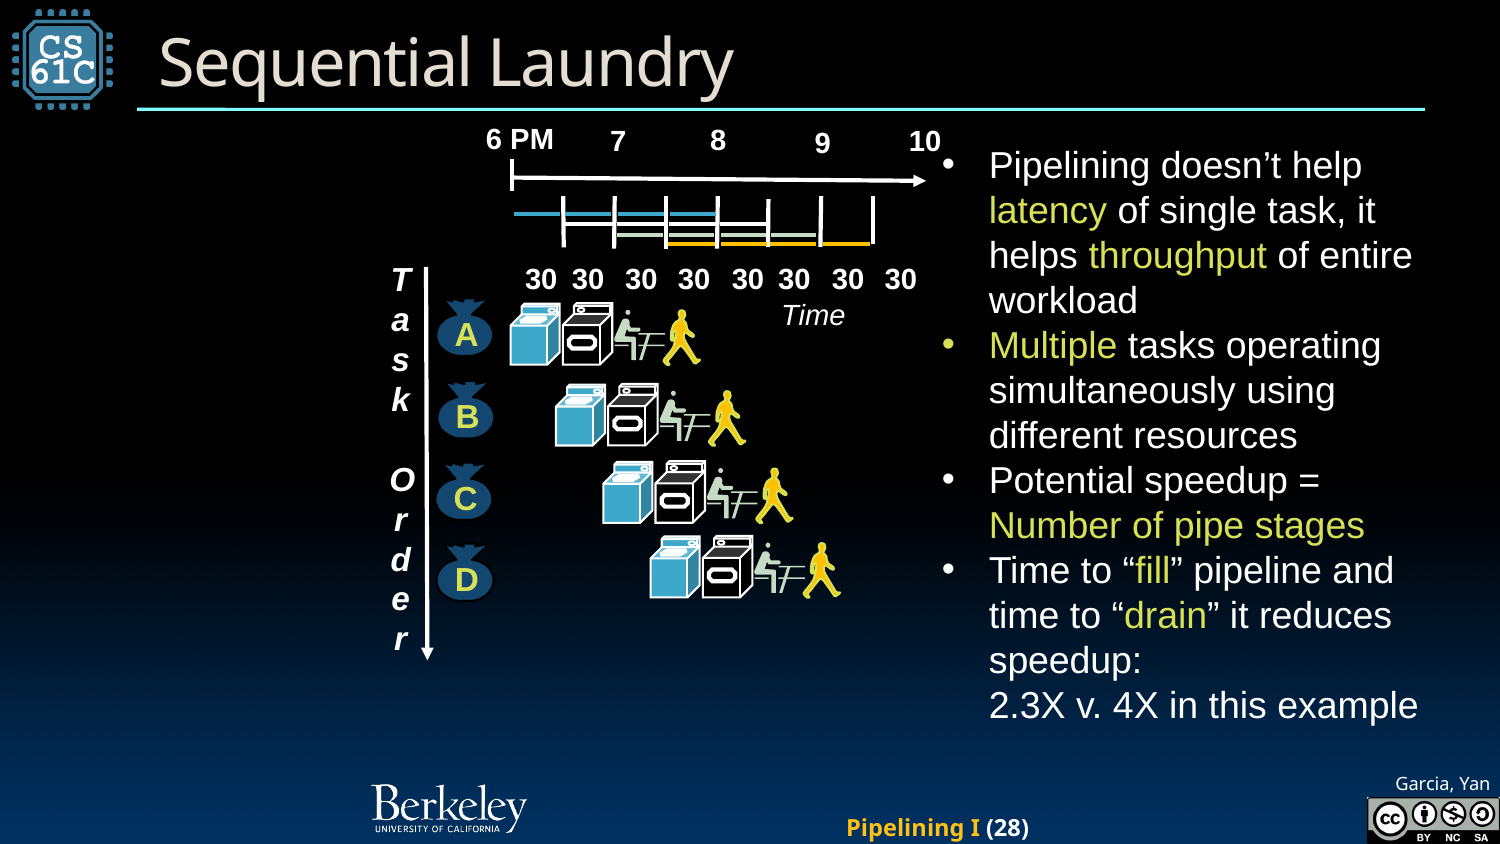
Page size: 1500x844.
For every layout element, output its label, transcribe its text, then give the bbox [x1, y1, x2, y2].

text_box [602, 460, 794, 524]
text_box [510, 302, 701, 366]
text_box Pipelining doesn’t help latency of single task, it helps throughput of entire workload Multiple tasks operating simultaneously using different resources Potential speedup = Number of pipe stages Time to “fill” pipeline and time to “drain” it reduces speedup: 2.3X v. 4X in this example [926, 133, 1478, 734]
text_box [377, 252, 428, 669]
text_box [474, 114, 955, 338]
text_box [555, 383, 746, 447]
picture [0, 0, 1500, 844]
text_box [434, 297, 495, 605]
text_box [650, 535, 841, 599]
title Sequential Laundry [137, 9, 1430, 104]
